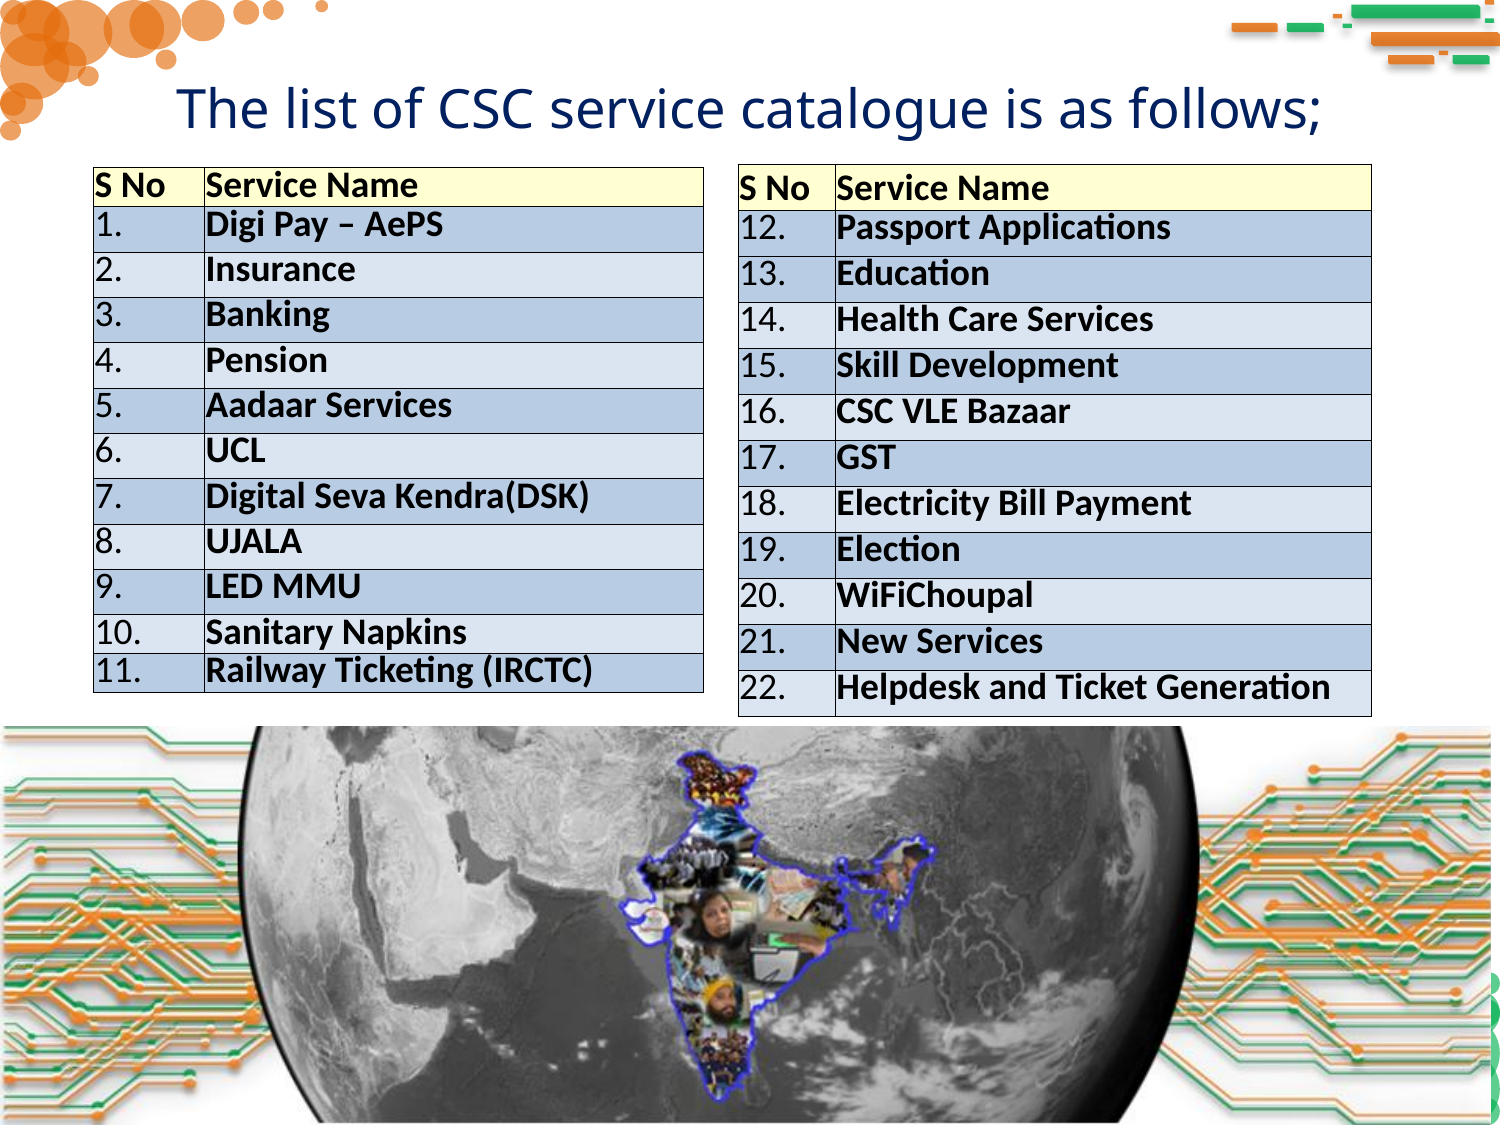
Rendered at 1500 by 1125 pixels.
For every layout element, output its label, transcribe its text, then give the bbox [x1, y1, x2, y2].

table_cell Helpdesk and Ticket Generation [836, 671, 1371, 716]
table_cell Sanitary Napkins [205, 615, 703, 653]
table_cell 10. [94, 615, 204, 653]
table_cell WiFiChoupal [836, 579, 1371, 624]
table_cell 19. [739, 533, 835, 578]
table_cell LED MMU [205, 570, 703, 614]
table_cell 17. [739, 441, 835, 486]
table_cell 16. [739, 395, 835, 440]
table_header S No [94, 168, 204, 206]
table_cell 7. [94, 479, 204, 524]
table_cell Digital Seva Kendra(DSK) [205, 479, 703, 524]
table_cell Railway Ticketing (IRCTC) [205, 654, 703, 692]
table_cell 8. [94, 525, 204, 569]
table_cell 4. [94, 343, 204, 388]
table_cell Election [836, 533, 1371, 578]
table_cell 9. [94, 570, 204, 614]
table_cell Electricity Bill Payment [836, 487, 1371, 532]
table_header Service Name [836, 165, 1371, 210]
table_cell Digi Pay – AePS [205, 207, 703, 252]
table_cell 22. [739, 671, 835, 716]
table_cell 20. [739, 579, 835, 624]
table_cell Education [836, 257, 1371, 302]
table_cell UJALA [205, 525, 703, 569]
table_cell GST [836, 441, 1371, 486]
table_cell 1. [94, 207, 204, 252]
table_cell UCL [205, 434, 703, 478]
table_cell 6. [94, 434, 204, 478]
table_cell 15. [739, 349, 835, 394]
table_cell Passport Applications [836, 211, 1371, 256]
table_cell CSC VLE Bazaar [836, 395, 1371, 440]
table_cell 21. [739, 625, 835, 670]
table_header Service Name [205, 168, 703, 206]
table_header S No [739, 165, 835, 210]
table_cell Banking [205, 298, 703, 342]
title The list of CSC service catalogue is as follows; [75, 70, 1425, 258]
table_cell 5. [94, 389, 204, 433]
table_cell New Services [836, 625, 1371, 670]
table_cell Skill Development [836, 349, 1371, 394]
table_cell 14. [739, 303, 835, 348]
table_cell Insurance [205, 253, 703, 297]
table_cell Pension [205, 343, 703, 388]
table_cell 2. [94, 253, 204, 297]
picture [0, 726, 1492, 1125]
table_cell 18. [739, 487, 835, 532]
table_cell 12. [739, 211, 835, 256]
table_cell 3. [94, 298, 204, 342]
table_cell Aadaar Services [205, 389, 703, 433]
table_cell Health Care Services [836, 303, 1371, 348]
table_cell 11. [94, 654, 204, 692]
table_cell 13. [739, 257, 835, 302]
